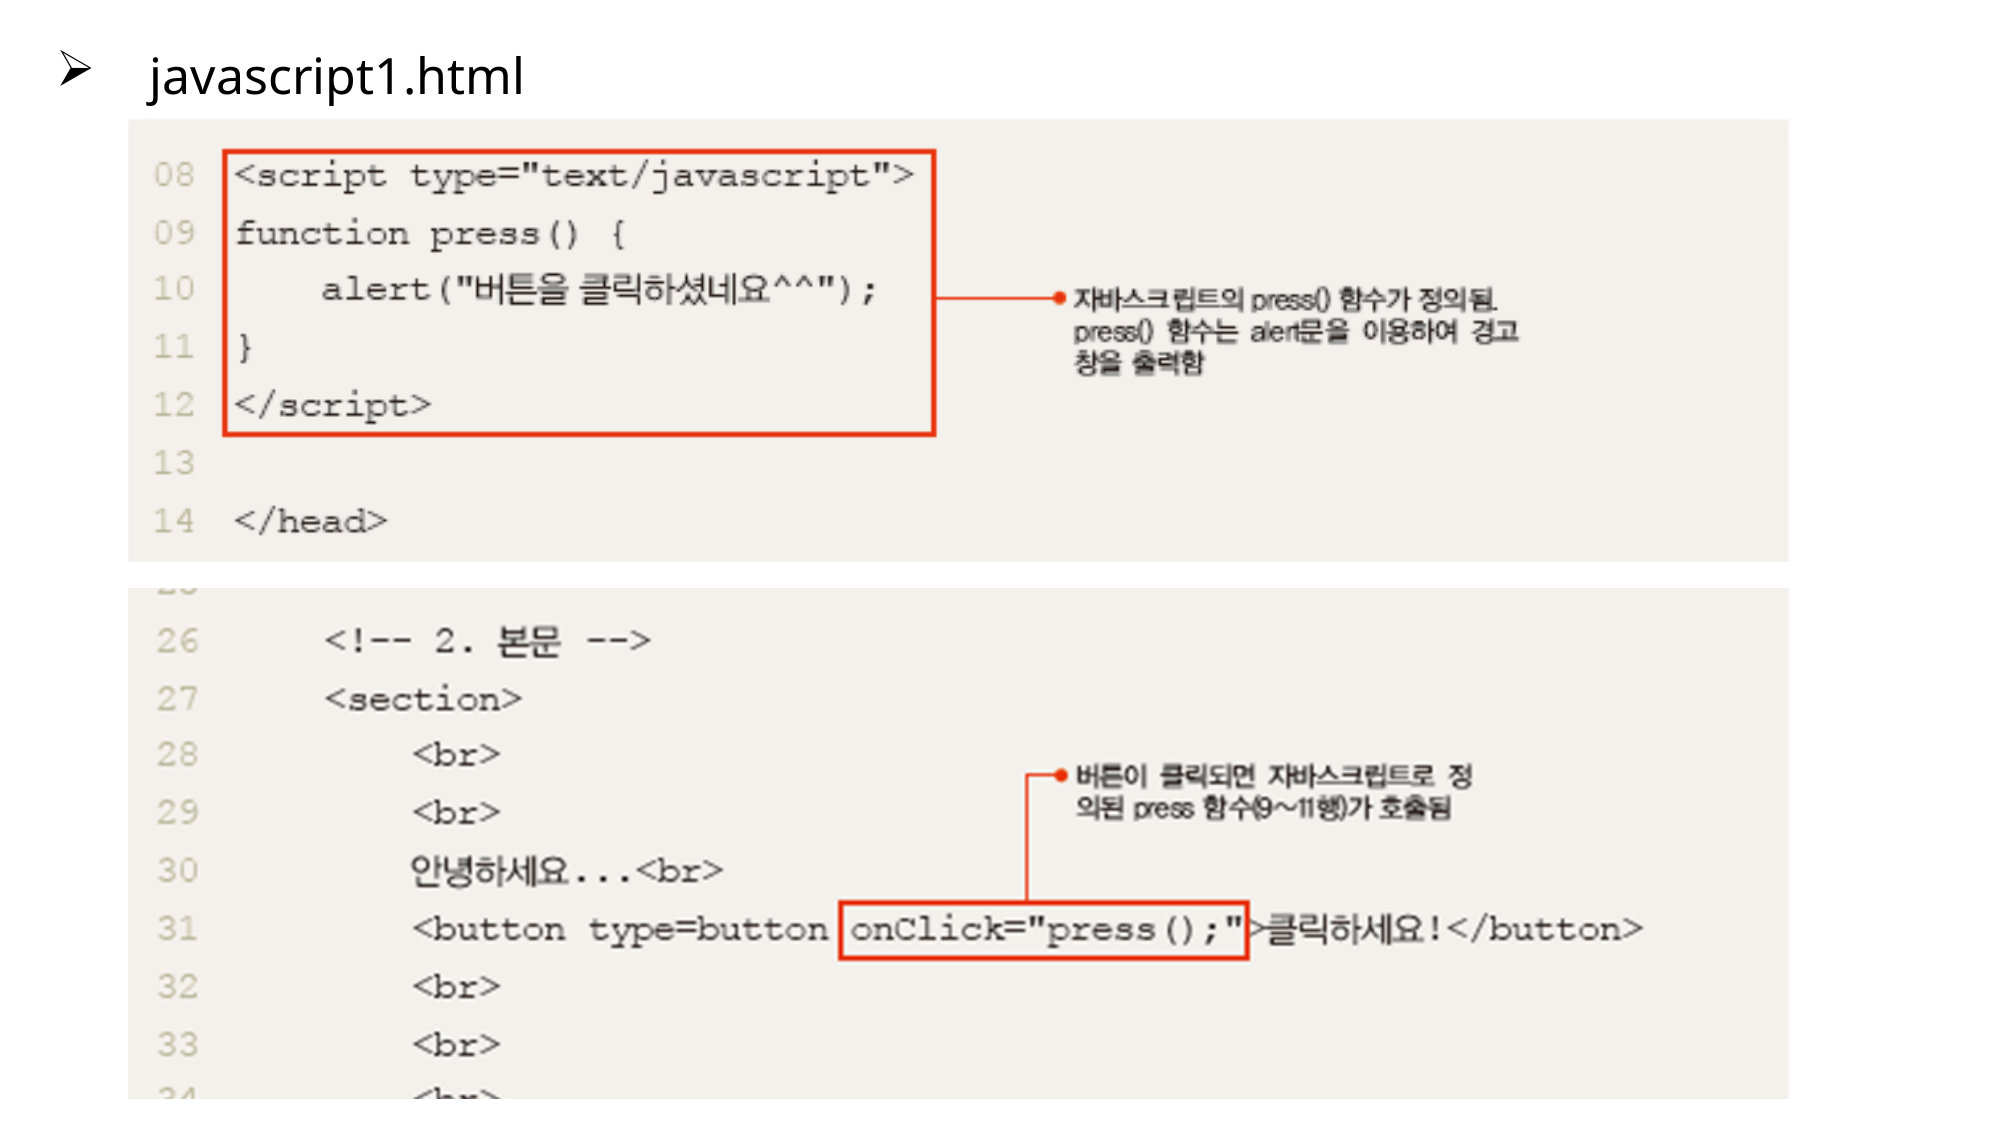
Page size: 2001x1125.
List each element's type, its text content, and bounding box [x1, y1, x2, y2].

text_box javascript1.html [41, 36, 919, 92]
picture [127, 587, 1790, 1100]
picture [127, 118, 1790, 562]
